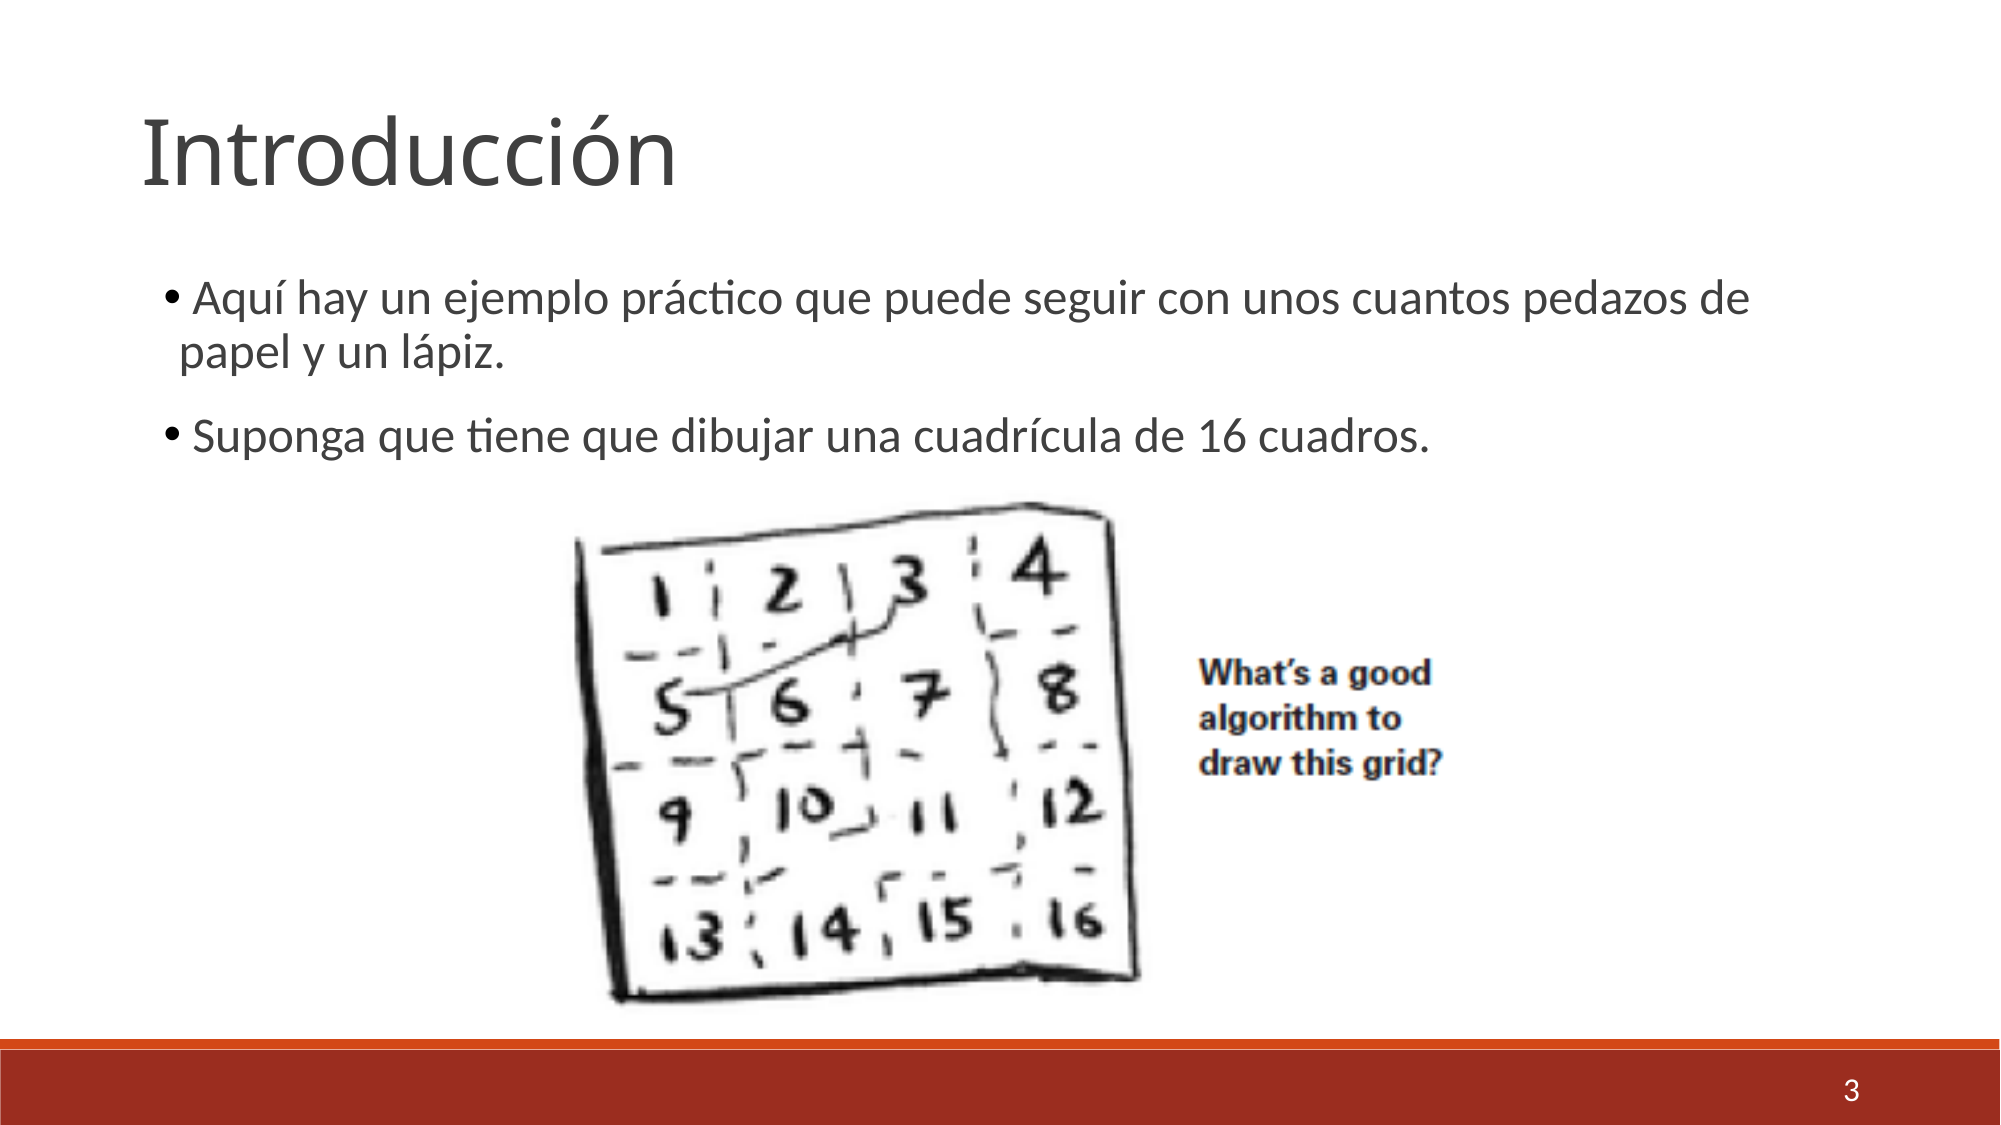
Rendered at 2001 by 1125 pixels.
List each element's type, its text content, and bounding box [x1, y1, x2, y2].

picture [535, 486, 1466, 1033]
slide_number 3 [126, 1061, 1875, 1115]
text_box Aquí hay un ejemplo práctico que puede seguir con unos cuantos pedazos de papel y un lápiz. Suponga que tiene que dibujar una cuadrícula de 16 cuadros. [148, 264, 1853, 1027]
text_box Introducción [126, 103, 1821, 339]
